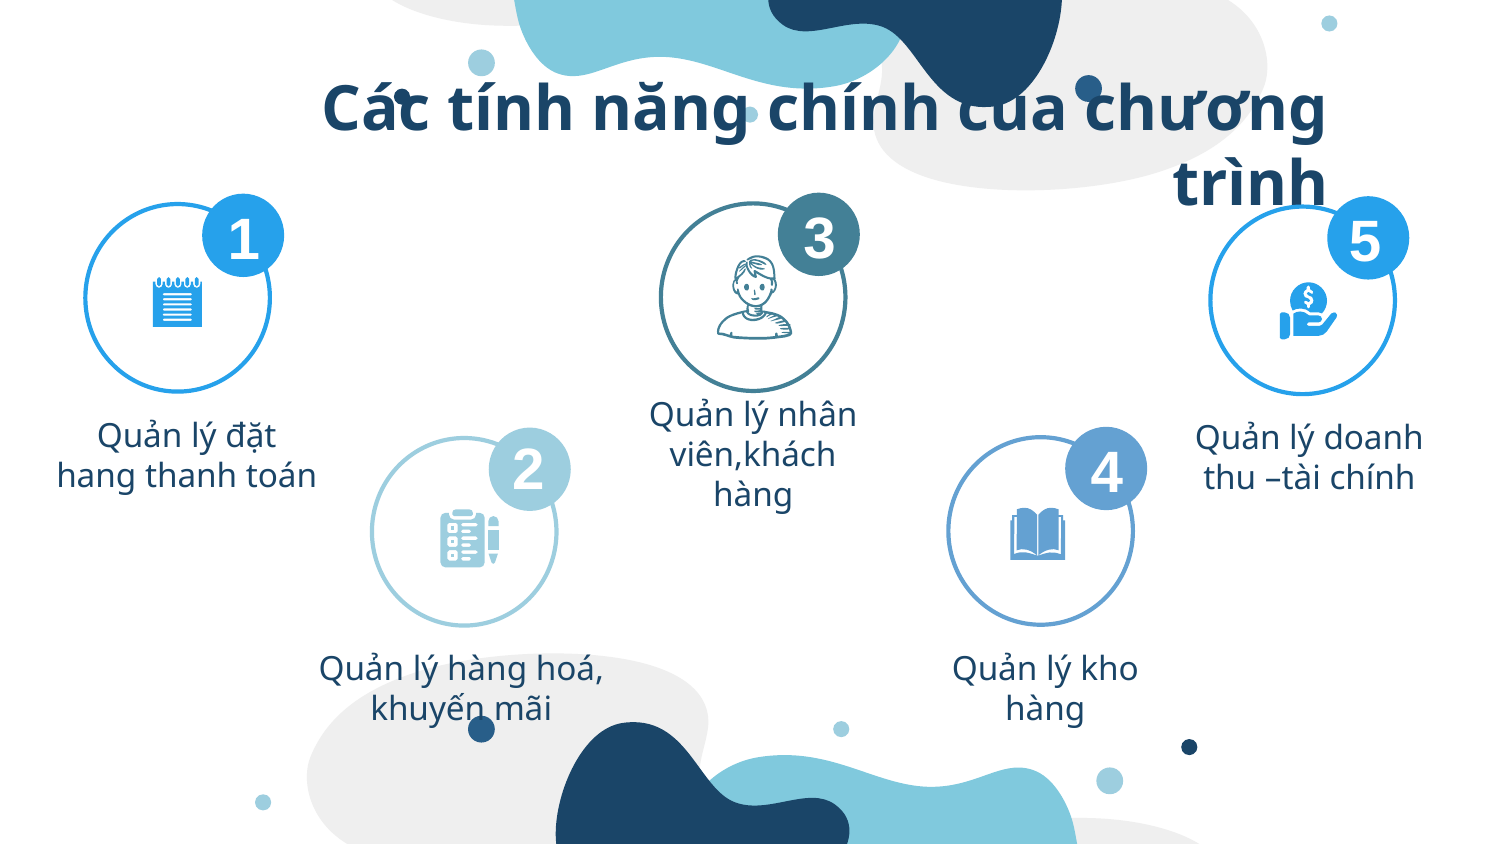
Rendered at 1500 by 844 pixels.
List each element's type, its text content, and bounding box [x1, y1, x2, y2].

title Các tính năng chính của chương trình [160, 139, 1344, 222]
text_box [294, 427, 629, 736]
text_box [612, 192, 894, 501]
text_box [40, 193, 333, 502]
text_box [1166, 195, 1453, 505]
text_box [924, 426, 1167, 736]
